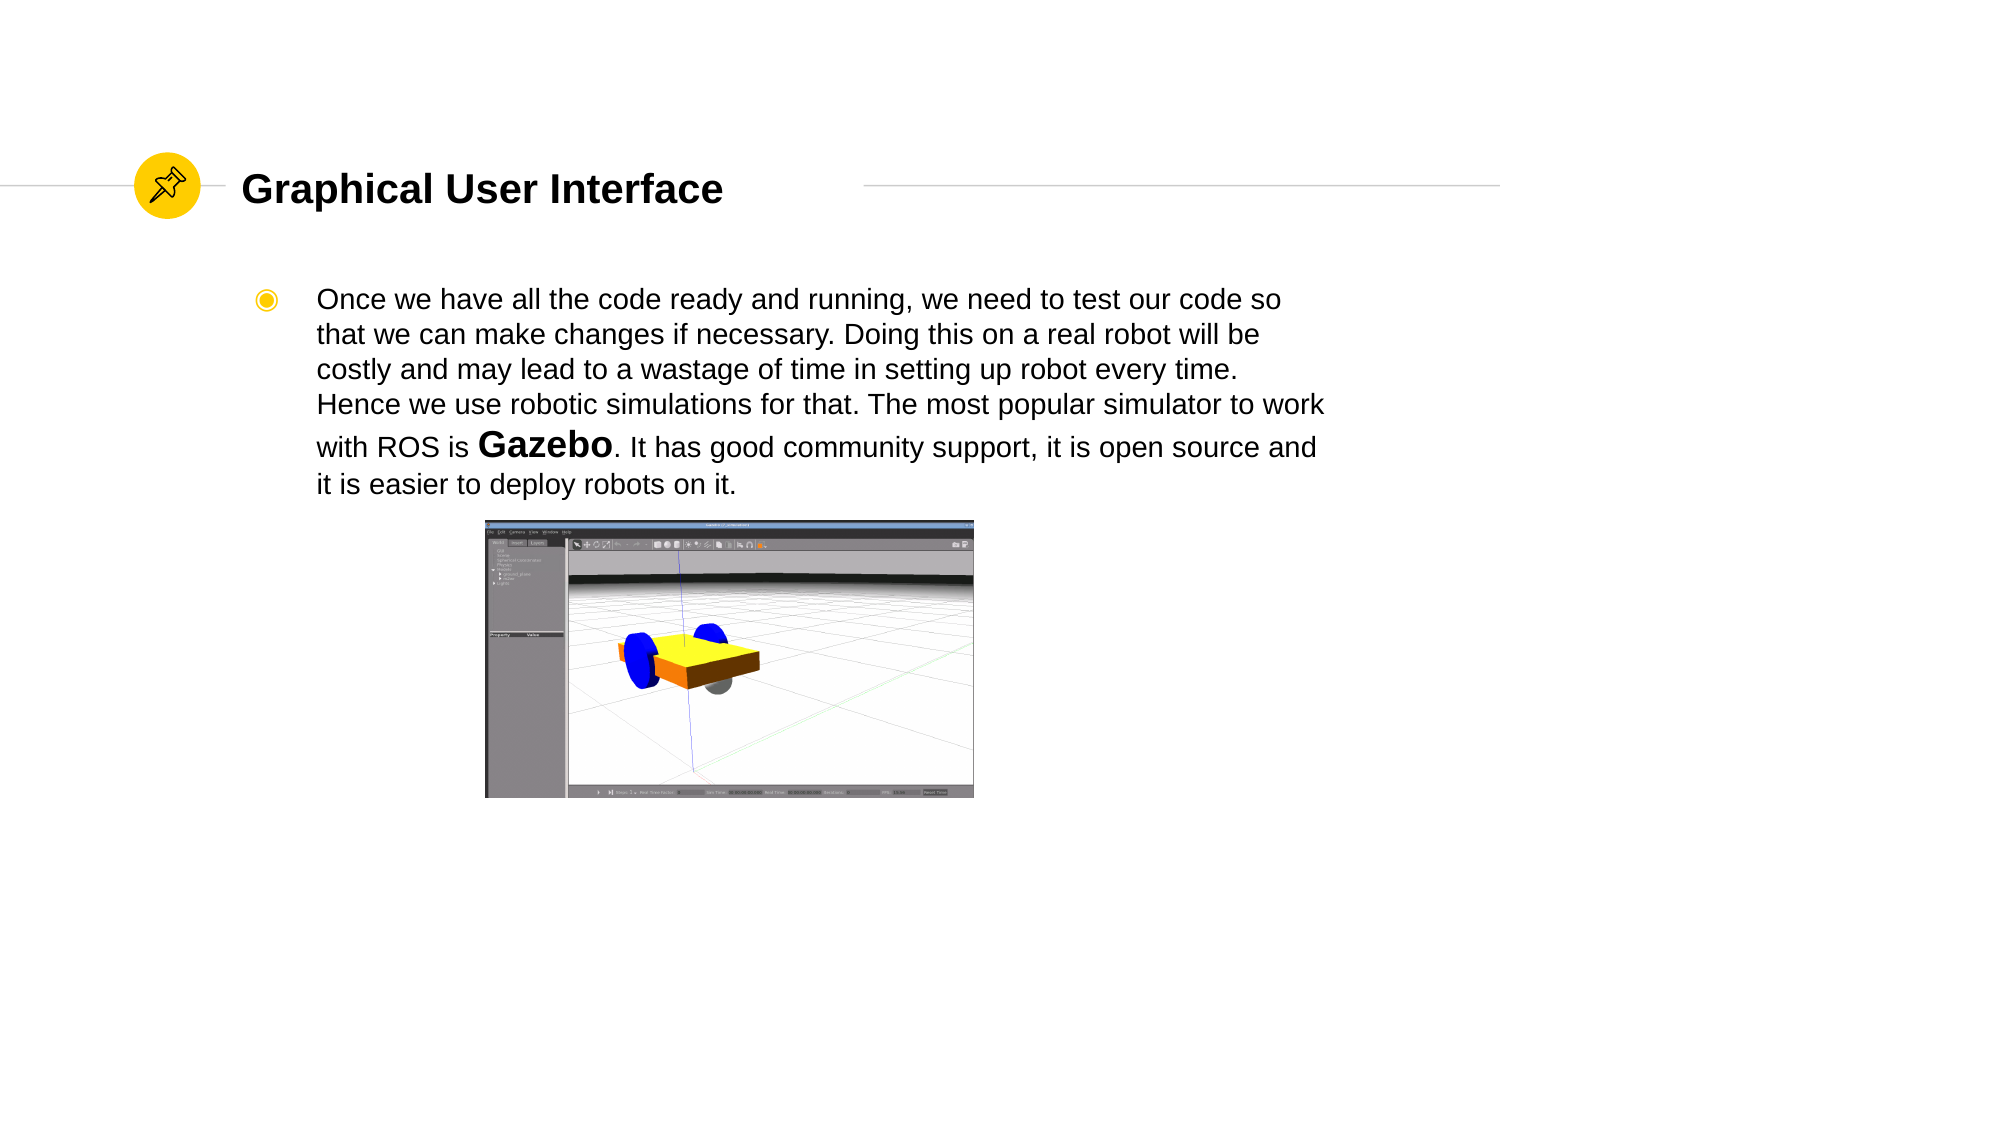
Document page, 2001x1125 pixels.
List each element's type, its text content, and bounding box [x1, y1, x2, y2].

text_box Once we have all the code ready and running, we need to test our code so that we can make changes if necessary. Doing this on a real robot will be costly and may lead to a wastage of time in setting up robot every time. Hence we use robotic simulations for that. The most popular simulator to work with ROS is Gazebo. It has good community support, it is open source and it is easier to deploy robots on it. [226, 265, 1344, 776]
text_box Graphical User Interface [226, 151, 863, 223]
text_box [150, 188, 165, 203]
picture [485, 520, 974, 799]
text_box [171, 167, 186, 182]
text_box [155, 172, 181, 197]
